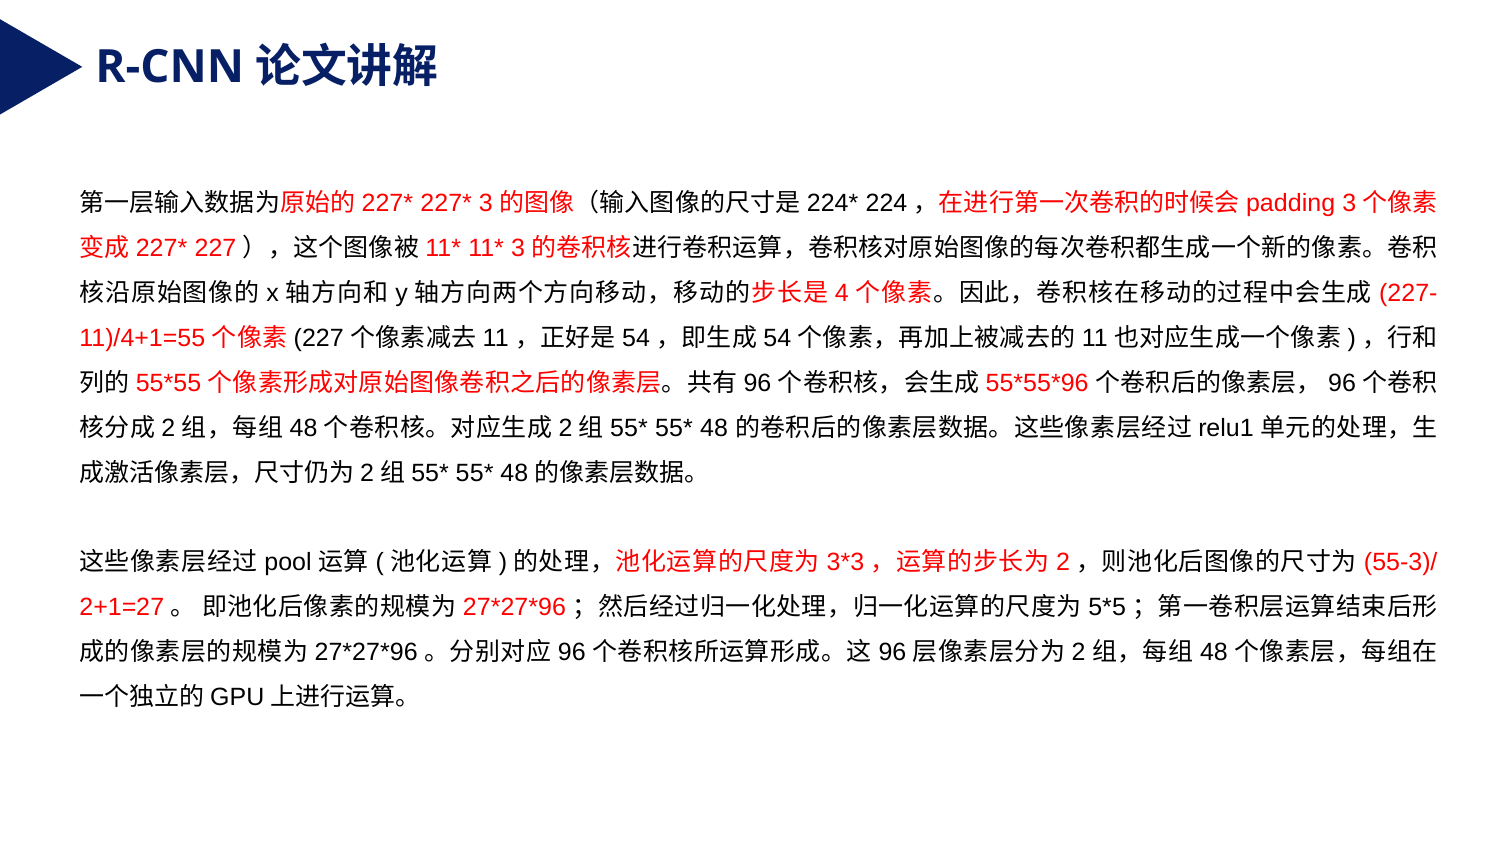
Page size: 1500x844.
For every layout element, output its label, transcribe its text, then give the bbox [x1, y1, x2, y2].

text_box 第一层输入数据为原始的227* 227* 3的图像（输入图像的尺寸是224* 224，在进行第一次卷积的时候会padding 3个像素变成227* 227），这个图像被11* 11* 3的卷积核进行卷积运算，卷积核对原始图像的每次卷积都生成一个新的像素。卷积核沿原始图像的x轴方向和y轴方向两个方向移动，移动的步长是4个像素。因此，卷积核在移动的过程中会生成(227-11)/4+1=55个像素(227个像素减去11，正好是54，即生成54个像素，再加上被减去的11也对应生成一个像素)，行和列的55*55个像素形成对原始图像卷积之后的像素层。共有96个卷积核，会生成55*55*96个卷积后的像素层，96个卷积核分成2组，每组48个卷积核。对应生成2组55* 55* 48的卷积后的像素层数据。这些像素层经过relu1单元的处理，生成激活像素层，尺寸仍为2组55* 55* 48的像素层数据。 这些像素层经过pool运算(池化运算)的处理，池化运算的尺度为3*3，运算的步长为2，则池化后图像的尺寸为(55-3)/2+1=27。 即池化后像素的规模为27*27*96；然后经过归一化处理，归一化运算的尺度为5*5；第一卷积层运算结束后形成的像素层的规模为27*27*96。分别对应96个卷积核所运算形成。这96层像素层分为2组，每组48个像素层，每组在一个独立的GPU上进行运算。 [64, 164, 1453, 718]
text_box [0, 19, 83, 115]
text_box R-CNN论文讲解 [80, 29, 454, 100]
